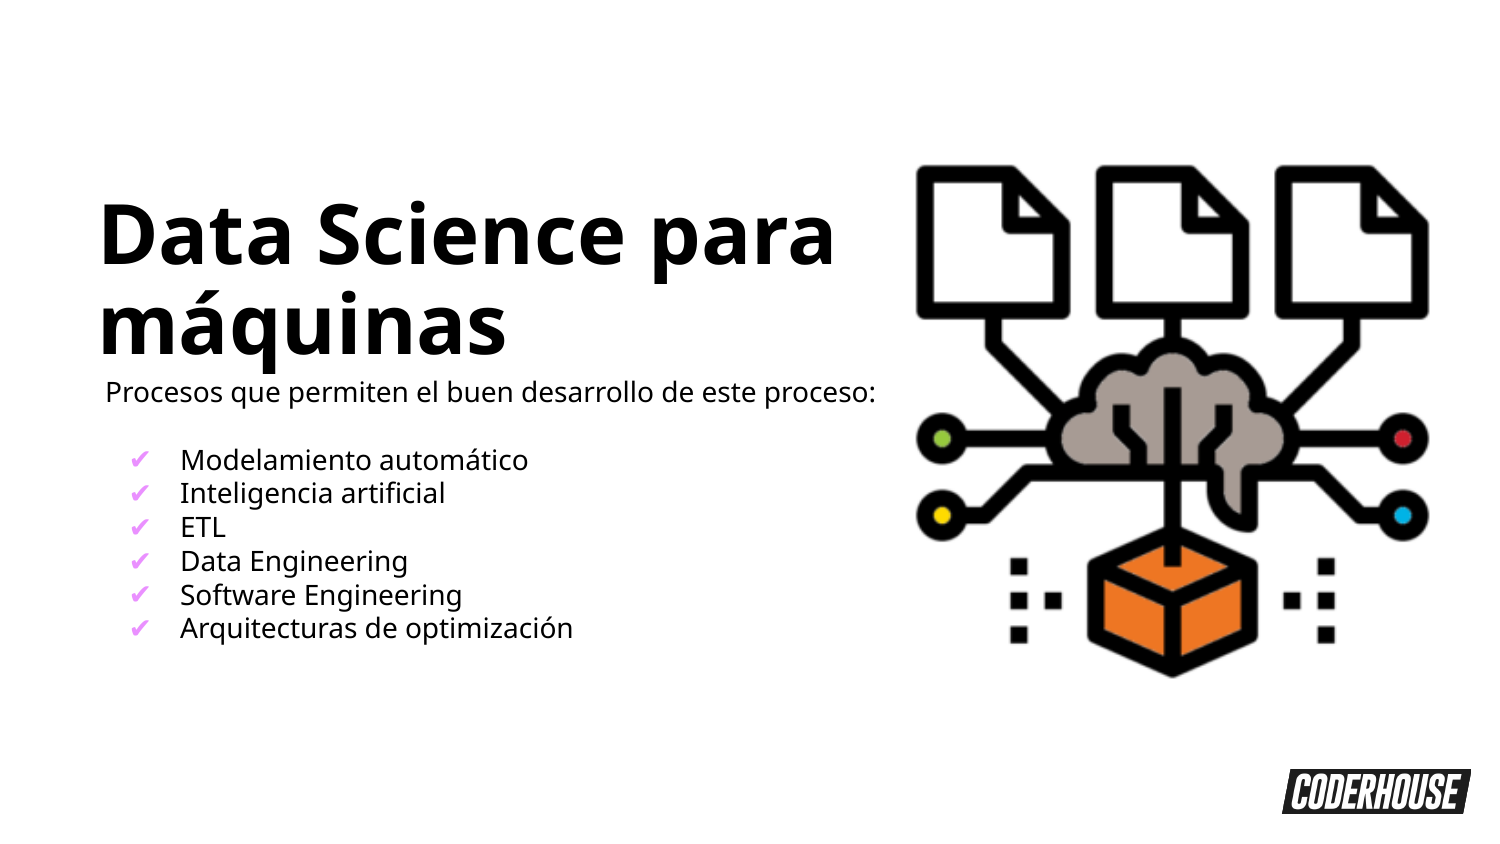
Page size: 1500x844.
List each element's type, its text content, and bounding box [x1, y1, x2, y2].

text_box Procesos que permiten el buen desarrollo de este proceso: Modelamiento automático Inteligencia artificial ETL Data Engineering Software Engineering Arquitecturas de optimización [90, 359, 909, 727]
picture [1281, 769, 1471, 814]
picture [900, 149, 1446, 695]
text_box Data Science para máquinas [82, 177, 895, 478]
